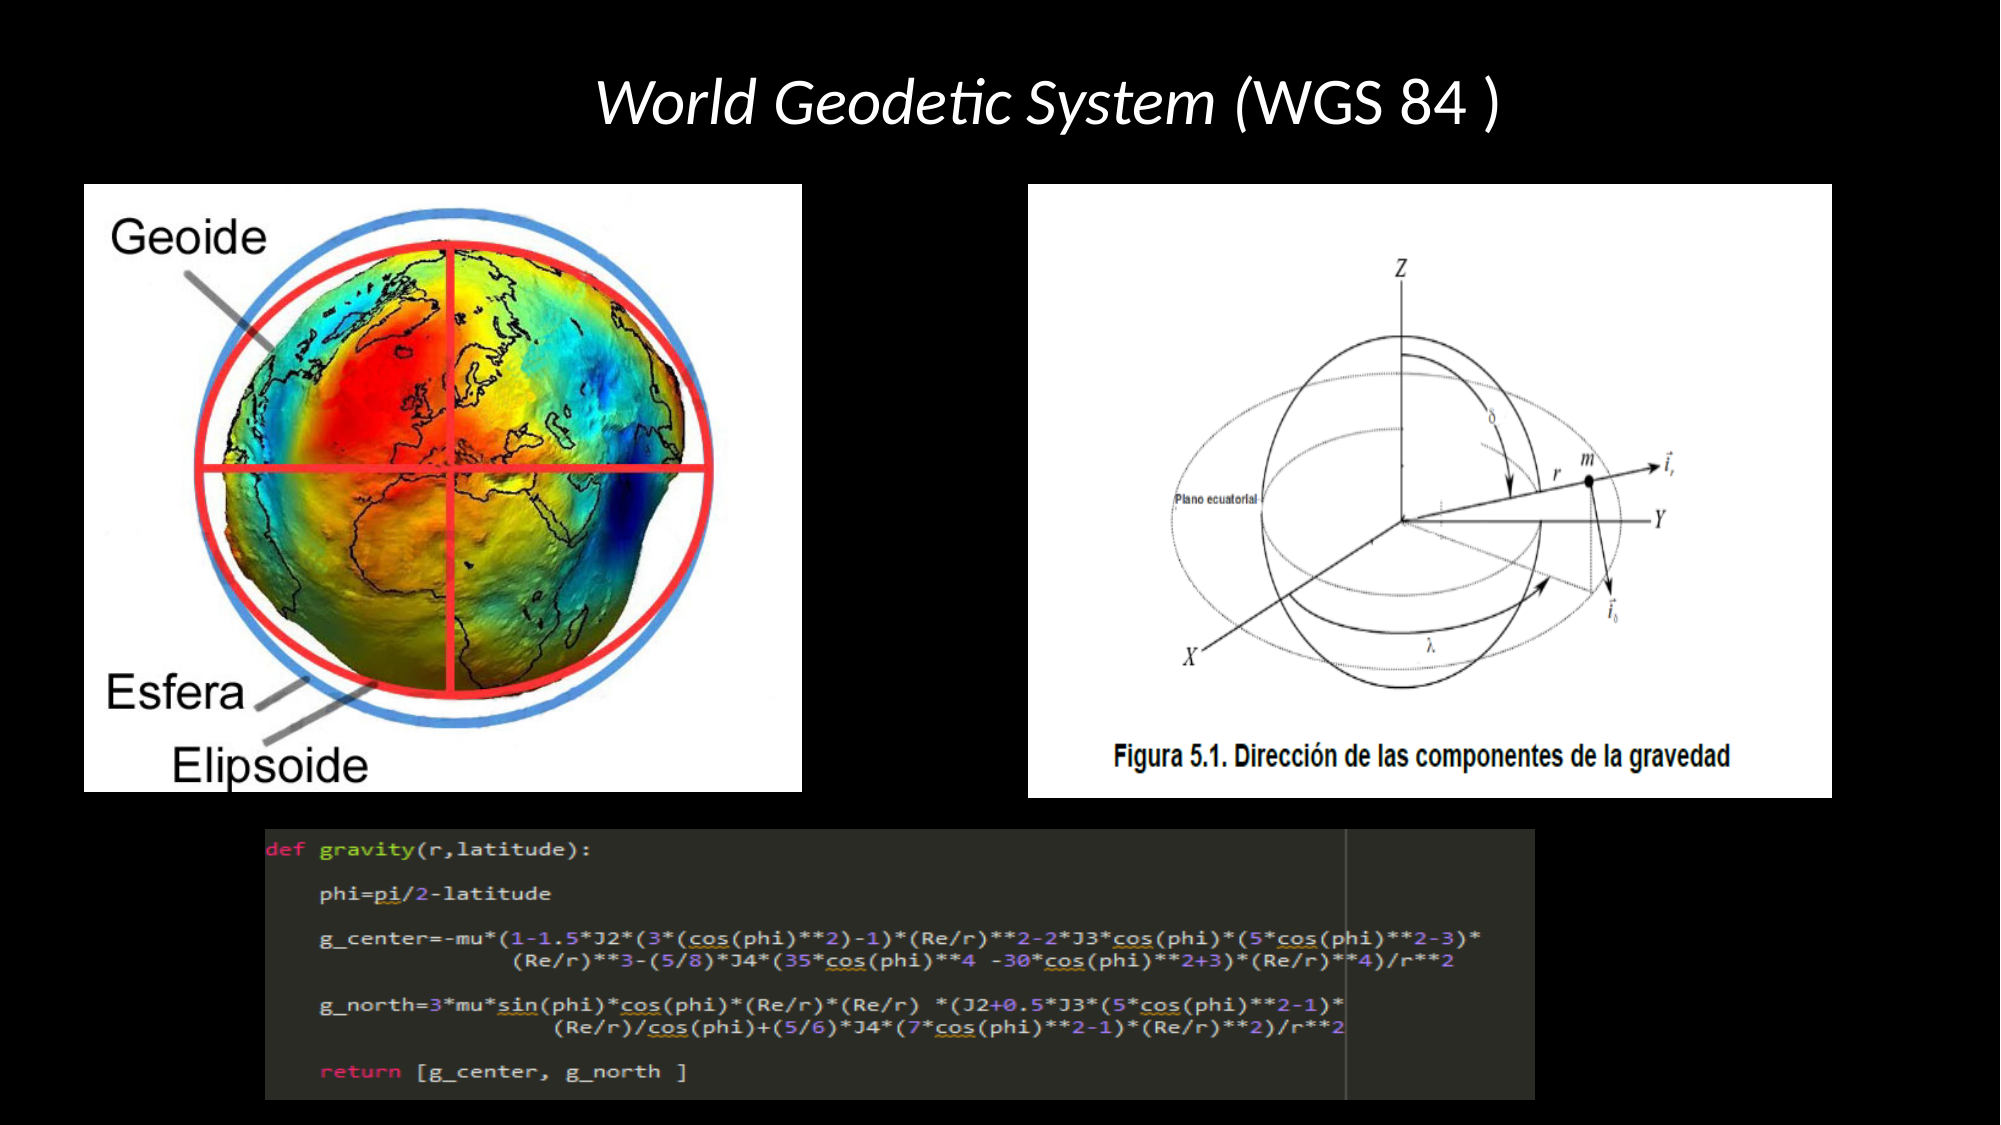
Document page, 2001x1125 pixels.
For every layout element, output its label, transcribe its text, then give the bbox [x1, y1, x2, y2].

text_box World Geodetic System (WGS 84 ) [556, 50, 1556, 145]
picture [265, 829, 1535, 1100]
picture [83, 184, 802, 792]
picture [1028, 184, 1833, 798]
